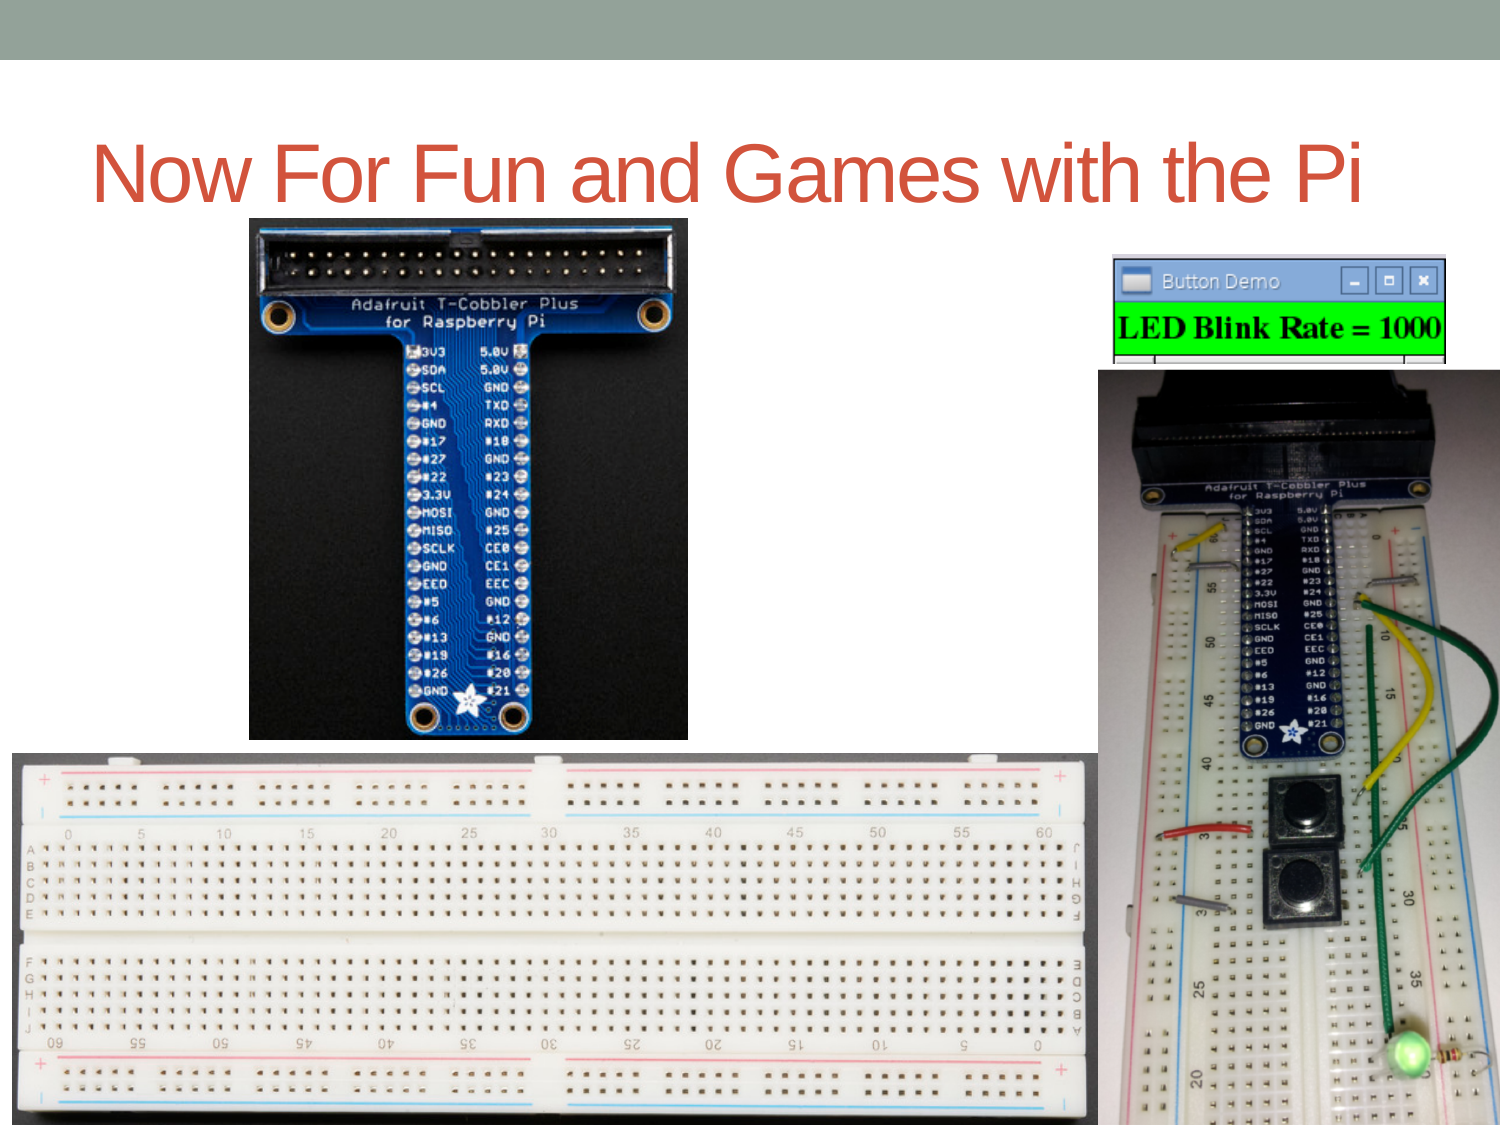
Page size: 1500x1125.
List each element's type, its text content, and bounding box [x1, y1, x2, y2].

title Now For Fun and Games with the Pi [75, 87, 1425, 250]
picture [12, 371, 1500, 1125]
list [249, 218, 688, 740]
picture [1112, 254, 1446, 364]
